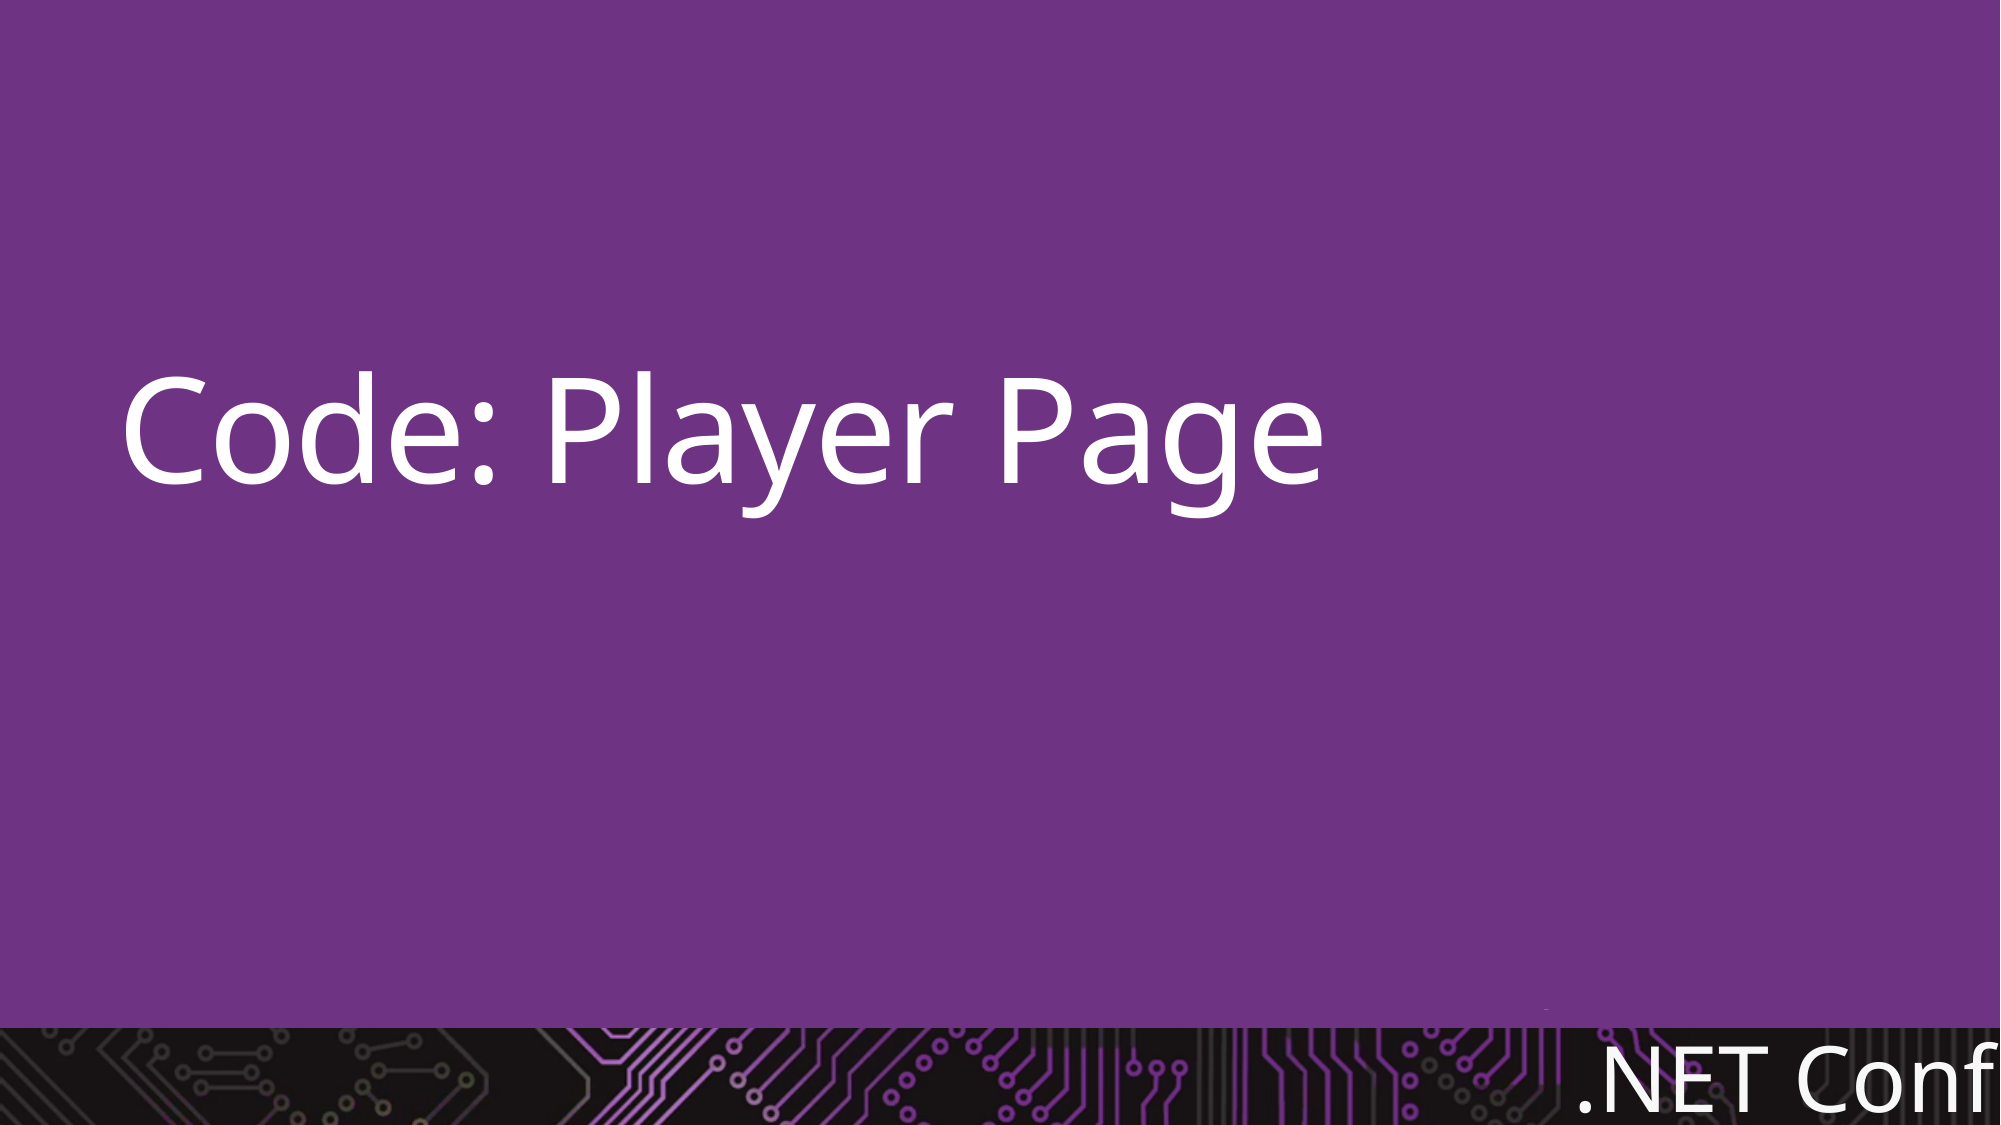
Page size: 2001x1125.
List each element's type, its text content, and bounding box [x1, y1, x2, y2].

picture [0, 1028, 2000, 1125]
title Code: Player Page [93, 341, 1956, 533]
